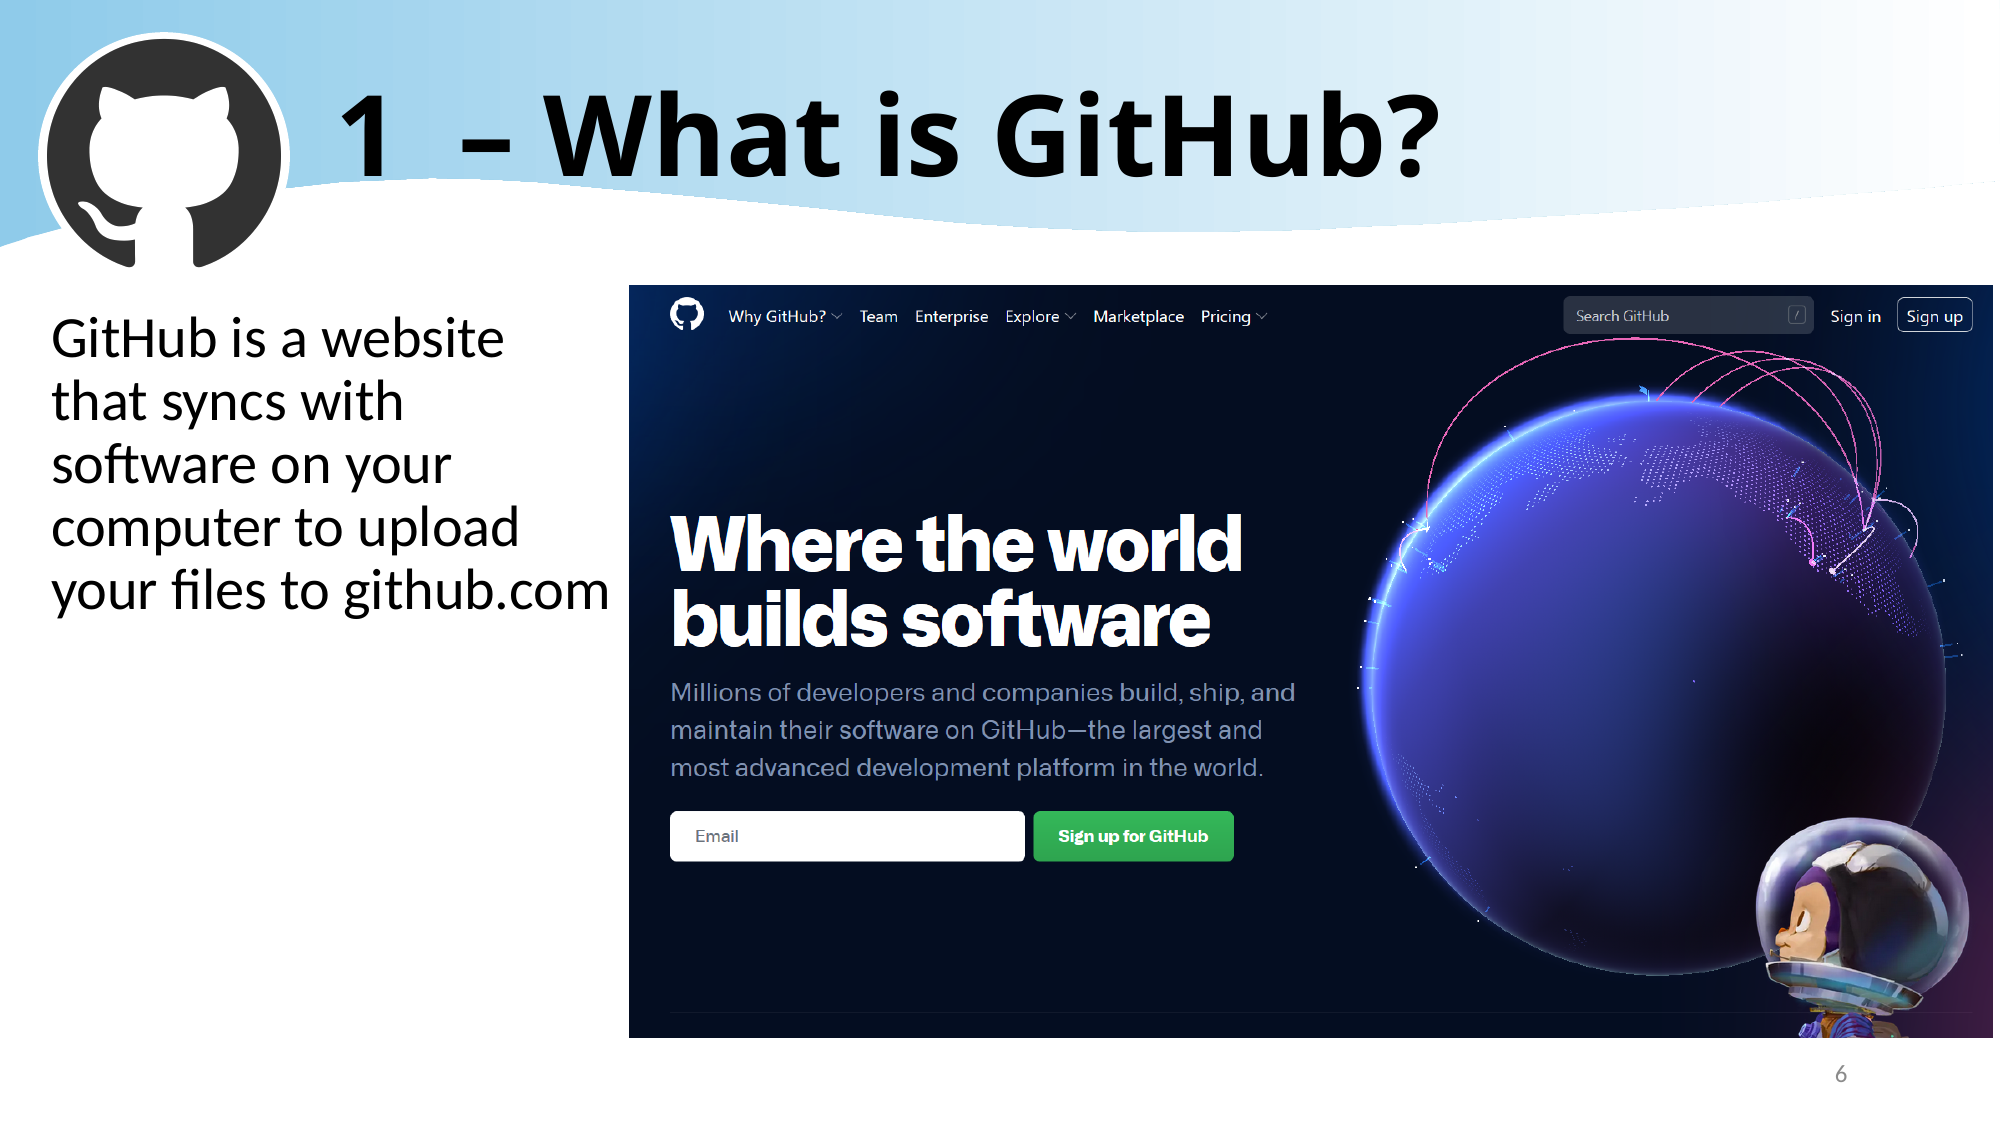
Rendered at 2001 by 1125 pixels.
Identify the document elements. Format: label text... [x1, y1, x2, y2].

picture [629, 285, 1993, 1038]
picture [47, 36, 281, 270]
title 1 – What is GitHub? [320, 46, 1863, 234]
slide_number 6 [1412, 1042, 1863, 1103]
list GitHub is a website that syncs with software on your computer to upload your files to github.com [35, 299, 629, 1014]
